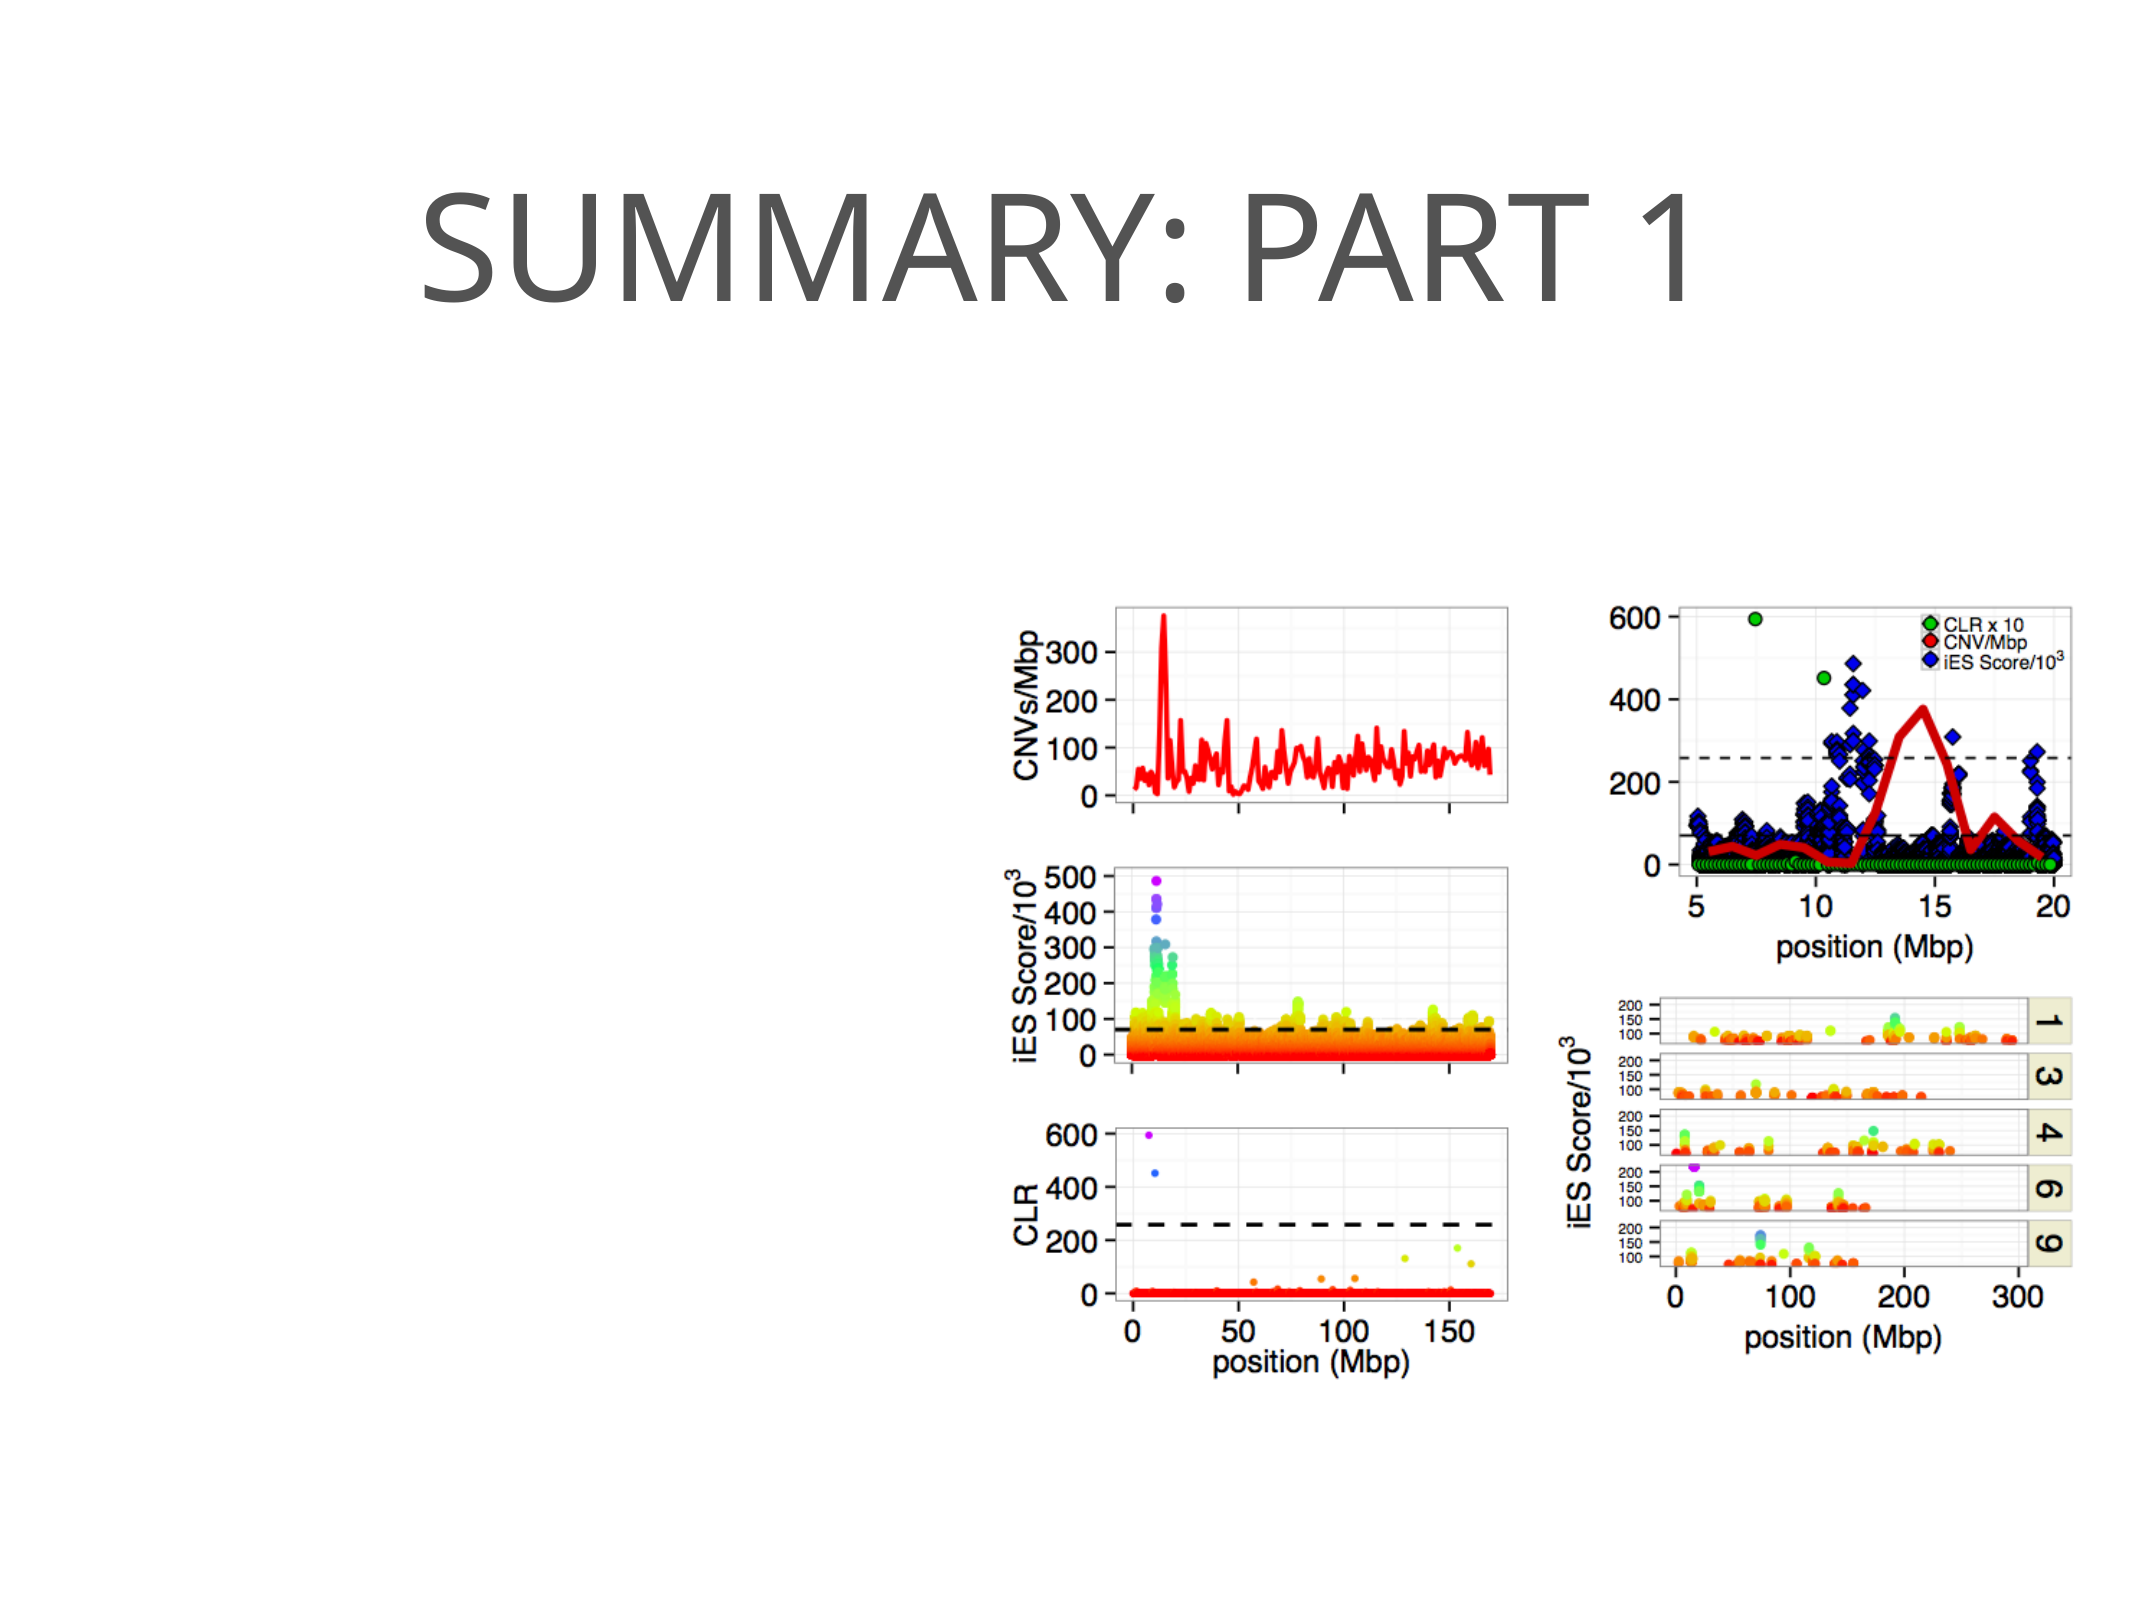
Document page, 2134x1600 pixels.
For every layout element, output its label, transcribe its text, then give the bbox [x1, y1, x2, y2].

picture [996, 583, 2100, 1397]
title summary: part 1 [57, 41, 2076, 443]
